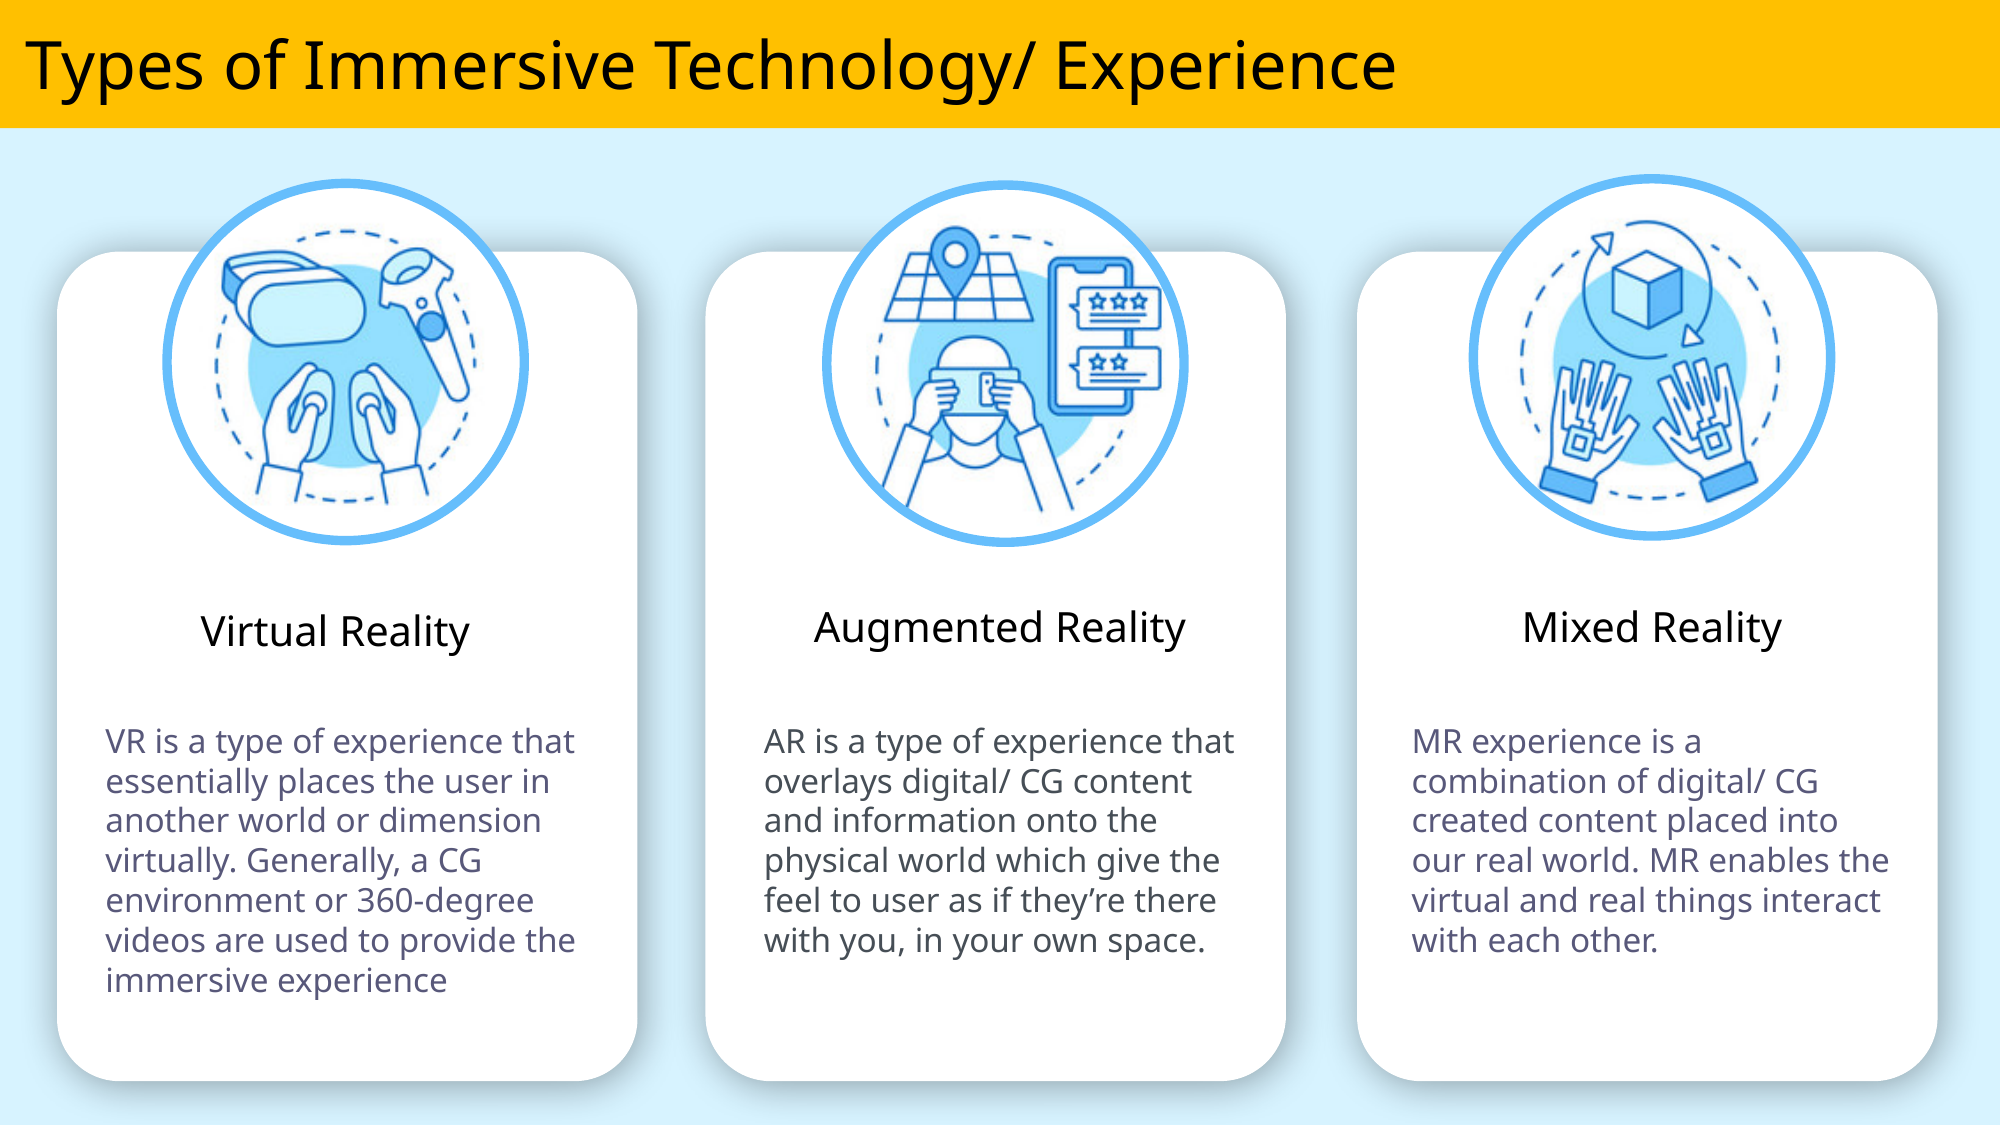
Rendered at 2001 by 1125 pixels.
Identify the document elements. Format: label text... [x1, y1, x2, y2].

text_box AR is a type of experience that overlays digital/ CG content and information onto the physical world which give the feel to user as if they’re there with you, in your own space. [749, 712, 1262, 967]
text_box Augmented Reality [799, 592, 1201, 658]
text_box [1356, 250, 1939, 1083]
text_box Mixed Reality [1506, 592, 1798, 658]
text_box [704, 250, 1287, 1083]
picture [1473, 178, 1831, 537]
picture [166, 183, 525, 541]
picture [826, 184, 1185, 543]
text_box [0, 0, 2000, 129]
text_box MR experience is a combination of digital/ CG created content placed into our real world. MR enables the virtual and real things interact with each other. [1396, 712, 1910, 967]
text_box Types of Immersive Technology/ Experience [10, 15, 2000, 110]
text_box [0, 129, 2000, 1125]
text_box [56, 250, 639, 1083]
text_box Virtual Reality [185, 597, 508, 663]
text_box VR is a type of experience that essentially places the user in another world or dimension virtually. Generally, a CG environment or 360-degree videos are used to provide the immersive experience [90, 712, 604, 1007]
